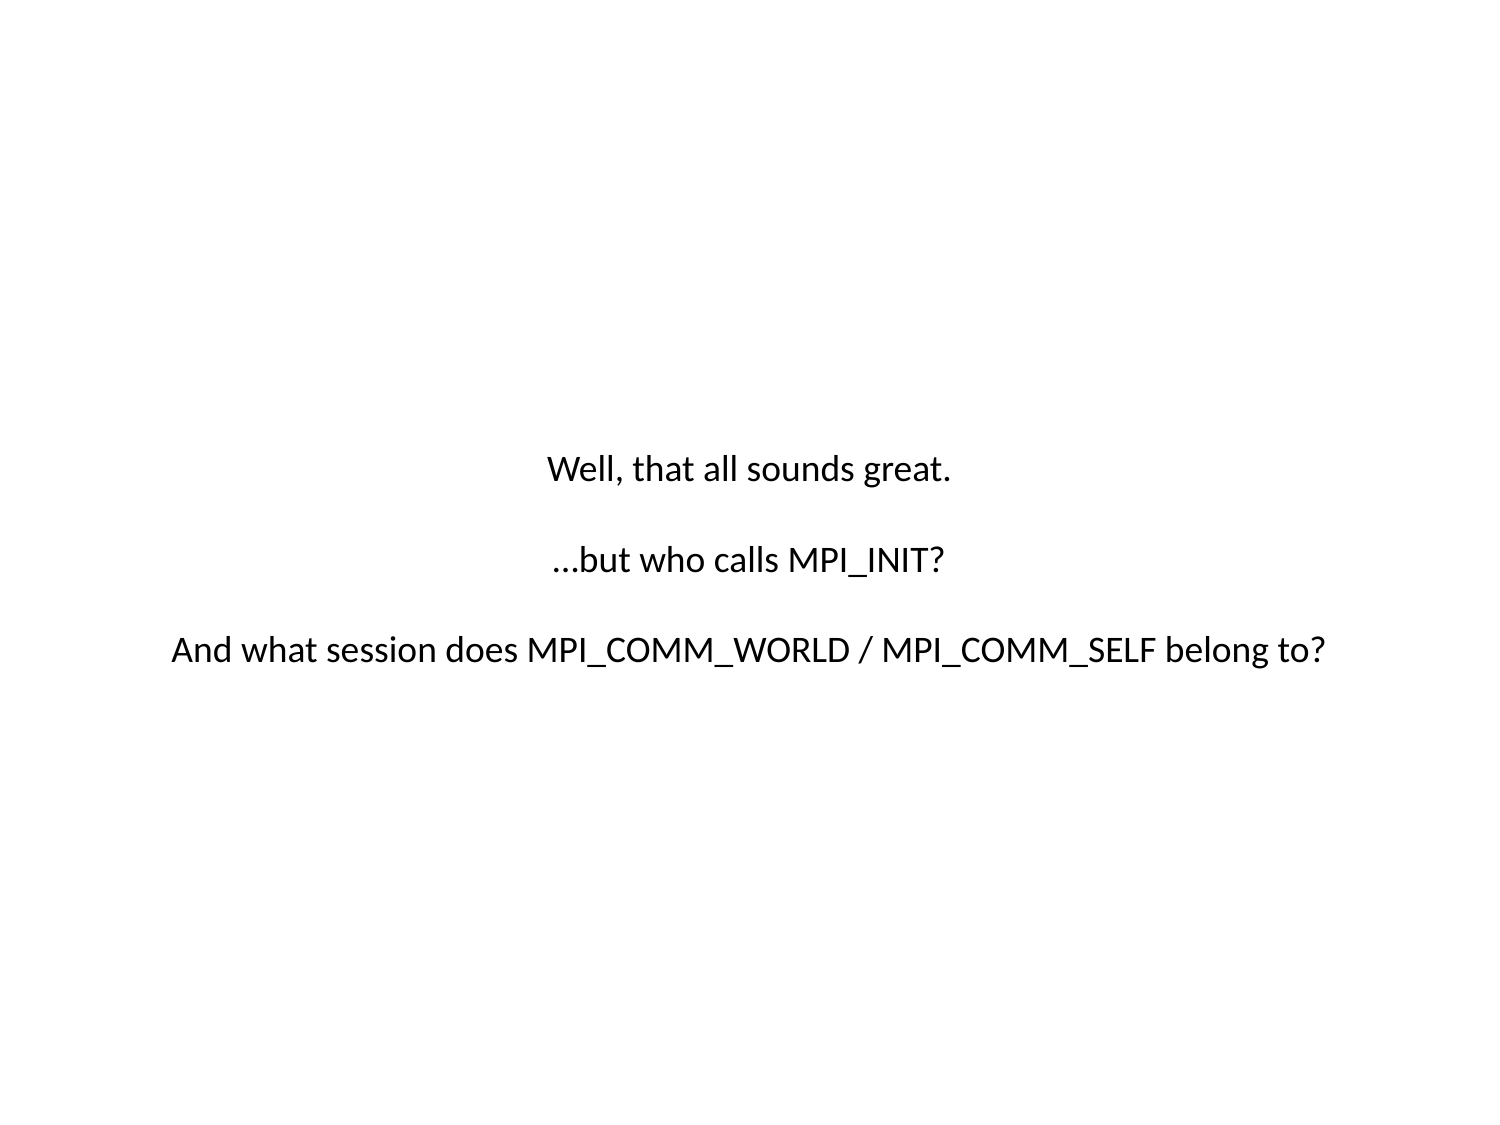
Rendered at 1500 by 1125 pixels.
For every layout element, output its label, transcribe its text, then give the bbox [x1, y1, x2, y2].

title Well, that all sounds great. …but who calls MPI_INIT? And what session does MPI_COMM_WORLD / MPI_COMM_SELF belong to? [112, 436, 1388, 678]
